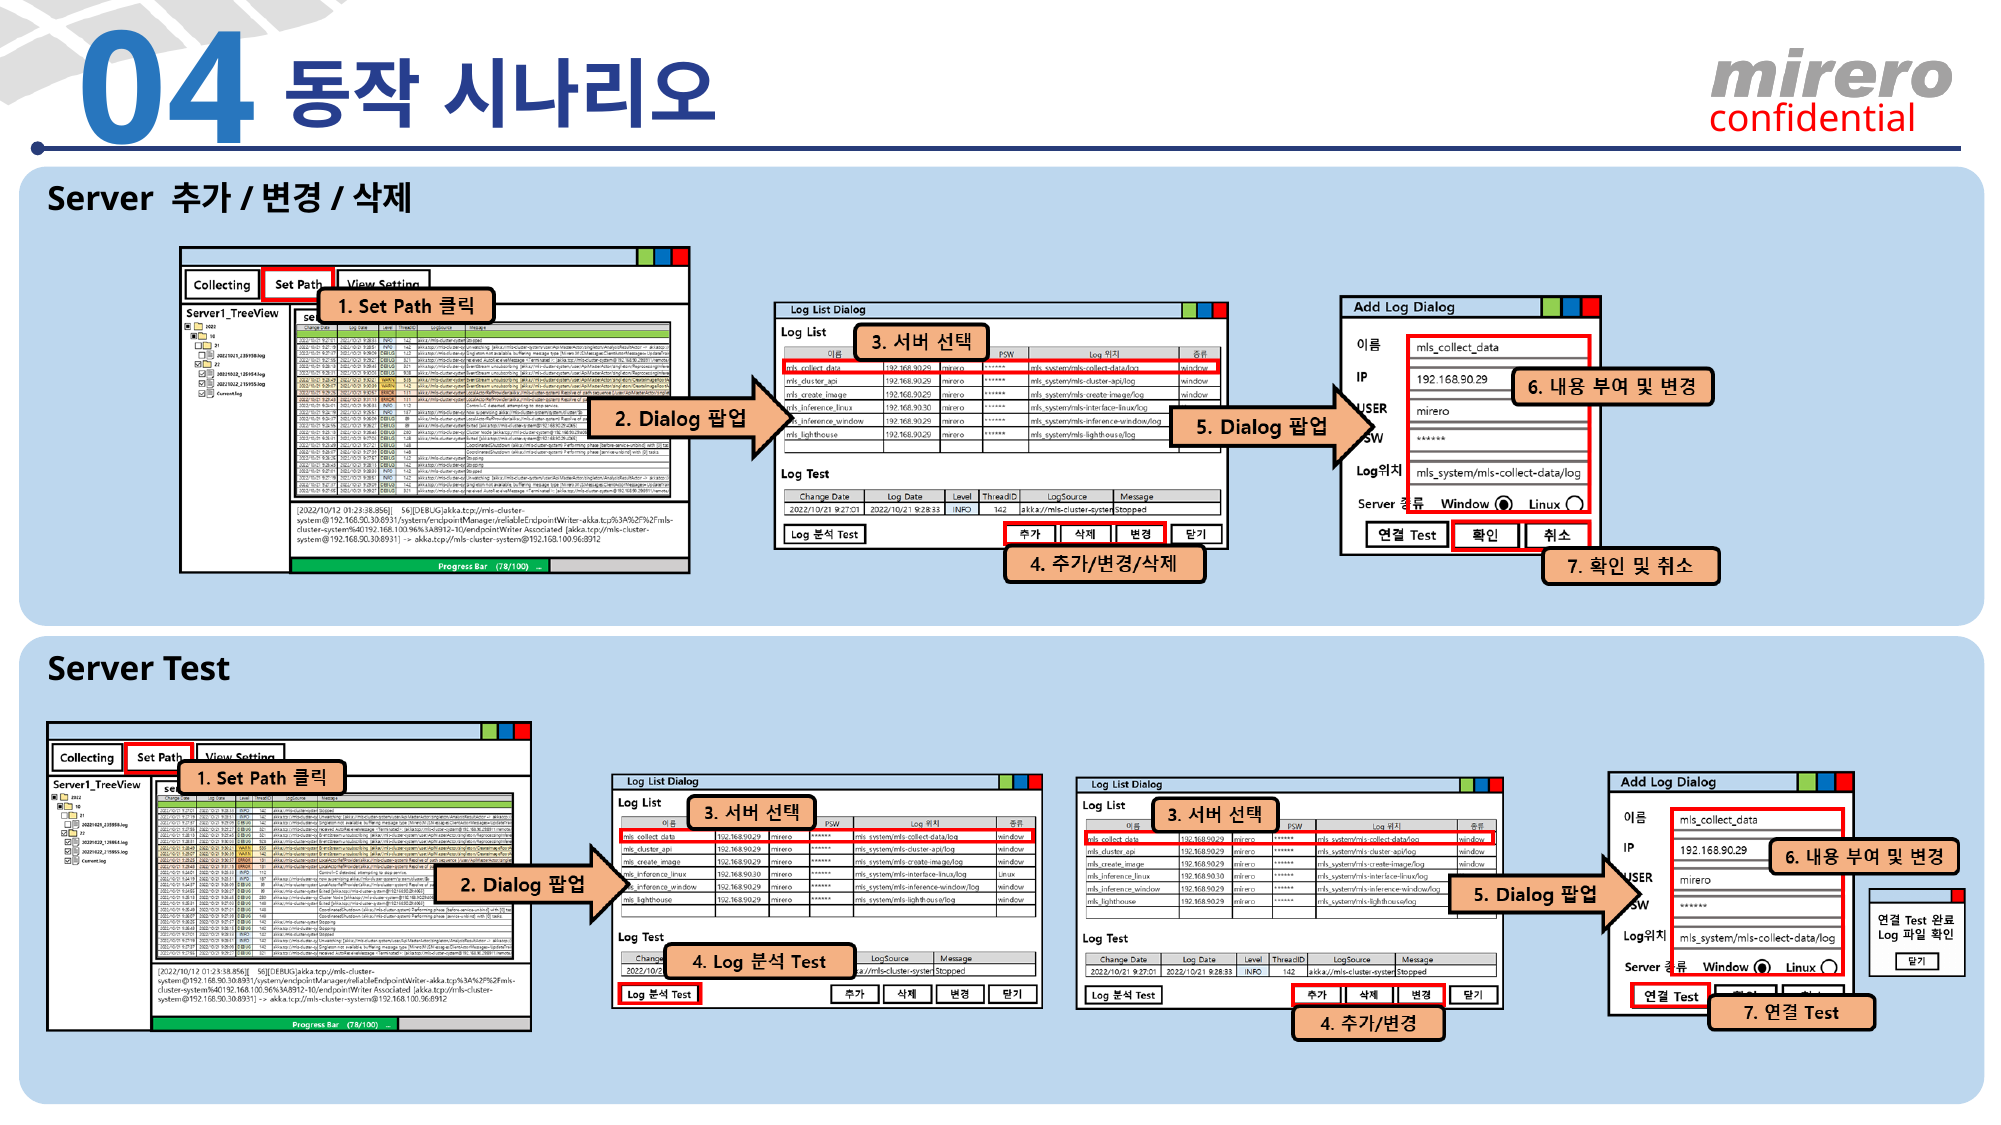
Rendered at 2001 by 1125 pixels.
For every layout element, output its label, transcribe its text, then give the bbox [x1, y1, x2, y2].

picture [1697, 45, 1965, 100]
text_box 동작 시나리오 [268, 22, 2000, 173]
picture [46, 721, 1043, 1033]
text_box 04 [77, 43, 268, 142]
picture [0, 0, 534, 172]
picture [179, 246, 1721, 588]
picture [1075, 769, 1972, 1044]
text_box Server 추가/변경/삭제 [17, 165, 1986, 627]
text_box Server Test [17, 635, 1986, 1106]
